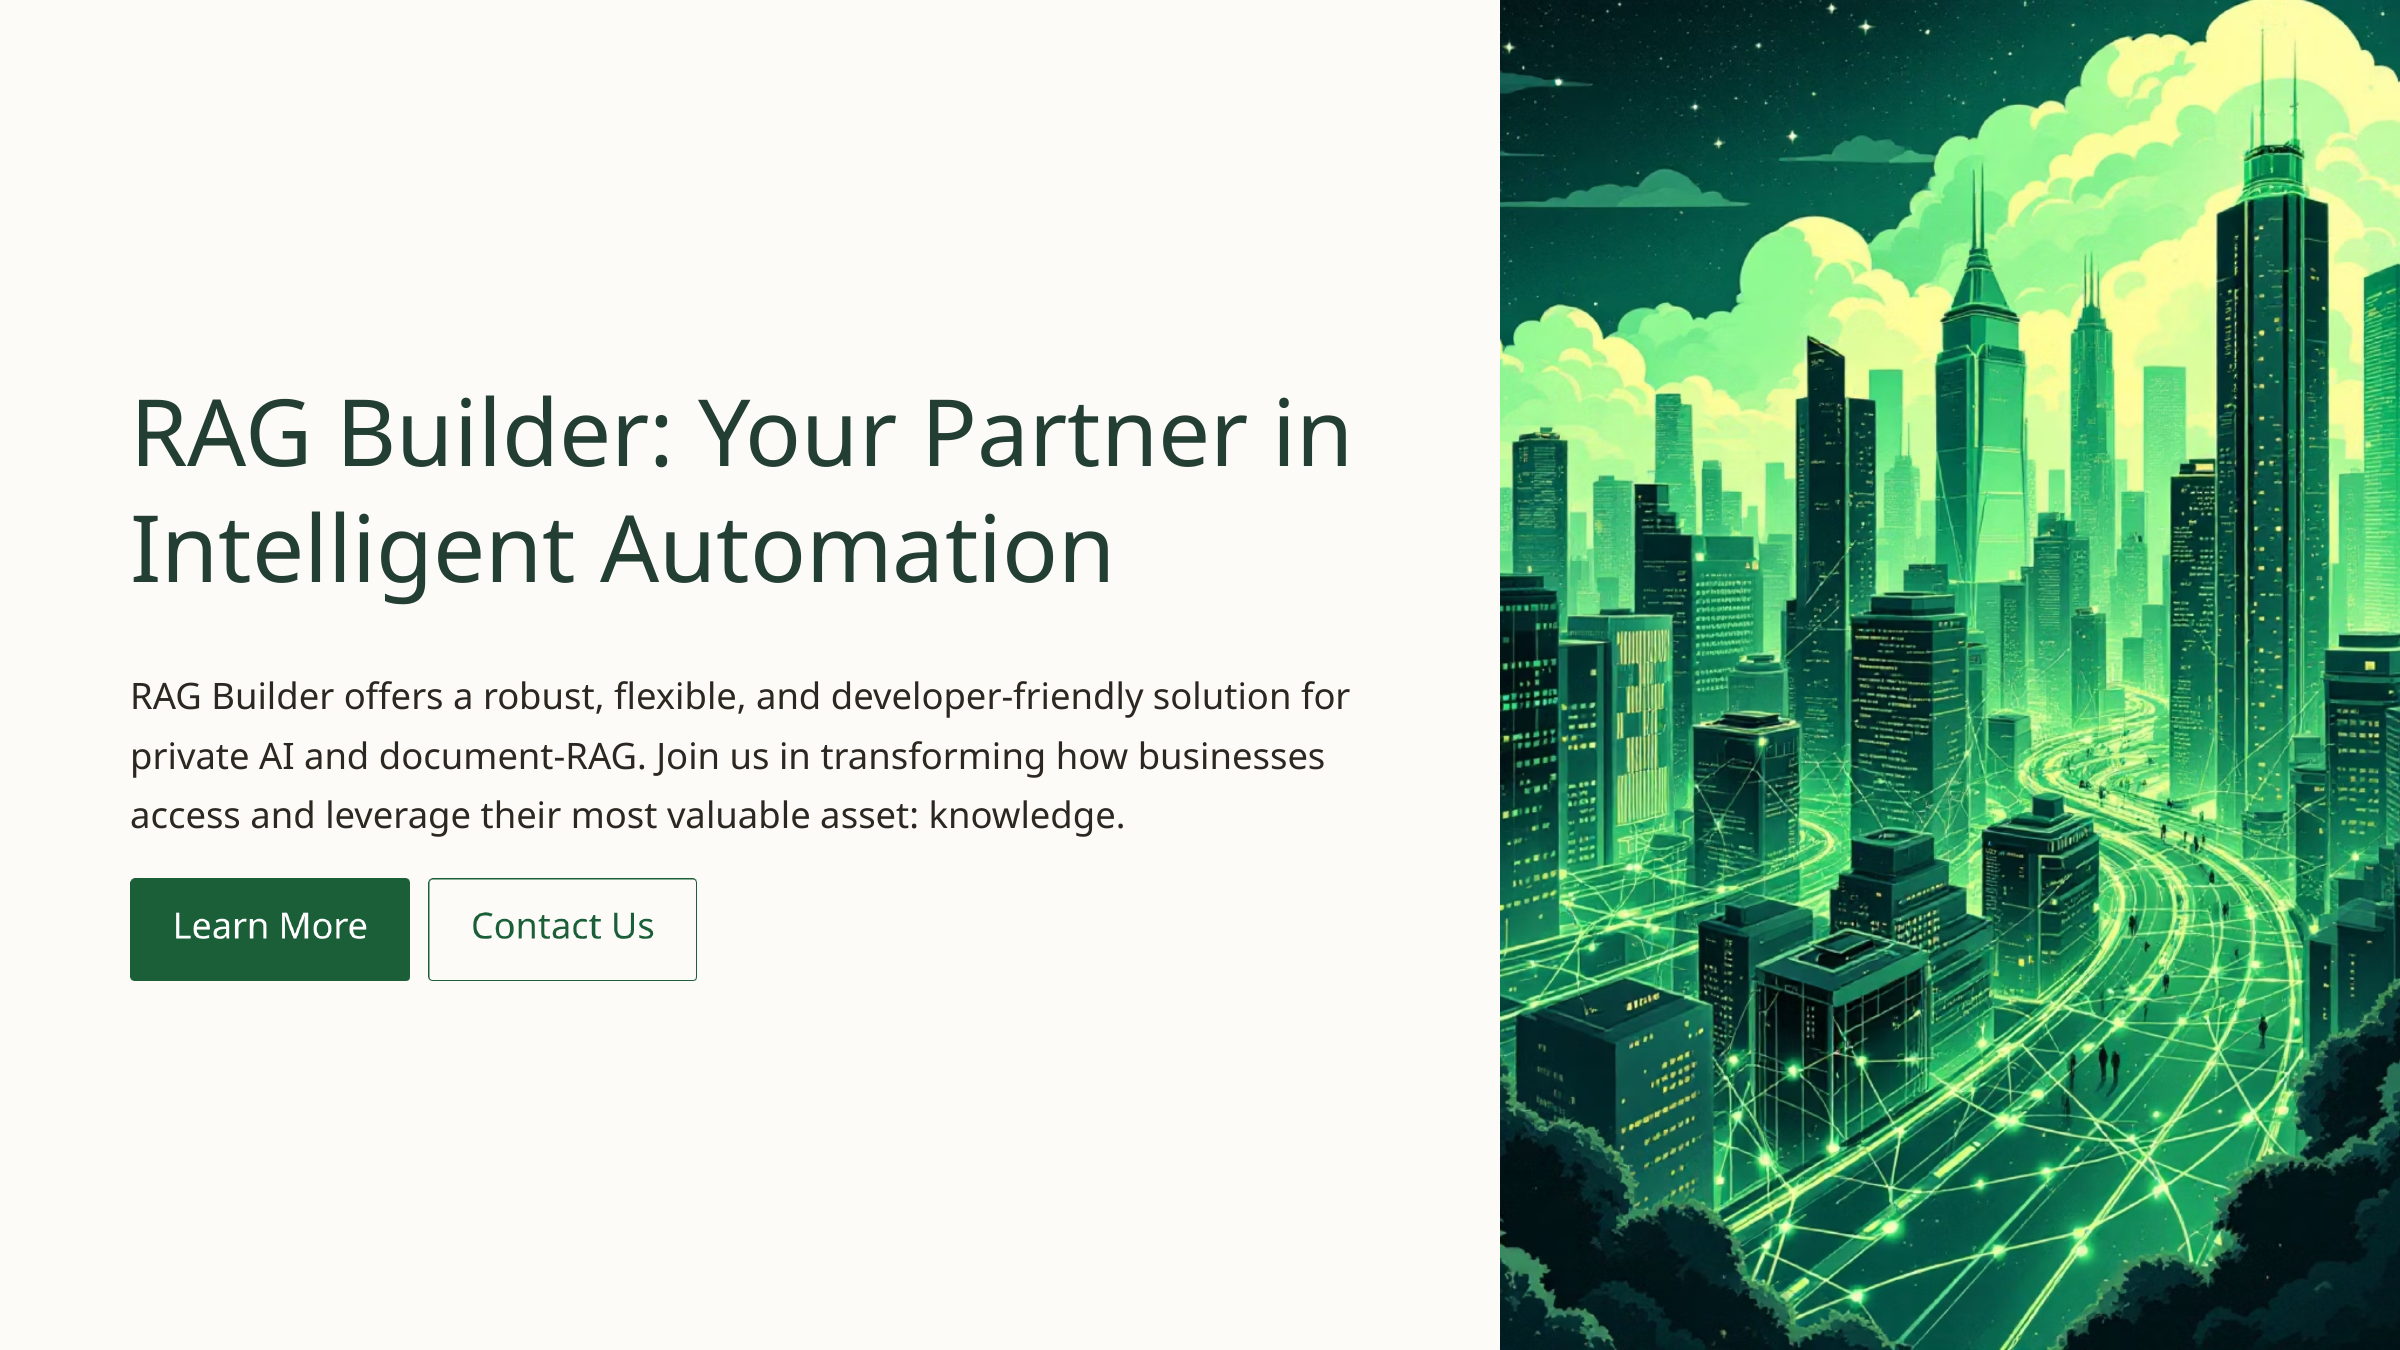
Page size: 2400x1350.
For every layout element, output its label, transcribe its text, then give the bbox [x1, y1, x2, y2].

picture [1499, 0, 2400, 1350]
text_box RAG Builder: Your Partner in Intelligent Automation [130, 369, 1370, 602]
picture [428, 878, 697, 981]
picture [130, 878, 410, 981]
text_box RAG Builder offers a robust, flexible, and developer-friendly solution for private AI and document-RAG. Join us in transforming how businesses access and leverage their most valuable asset: knowledge. [130, 657, 1370, 837]
